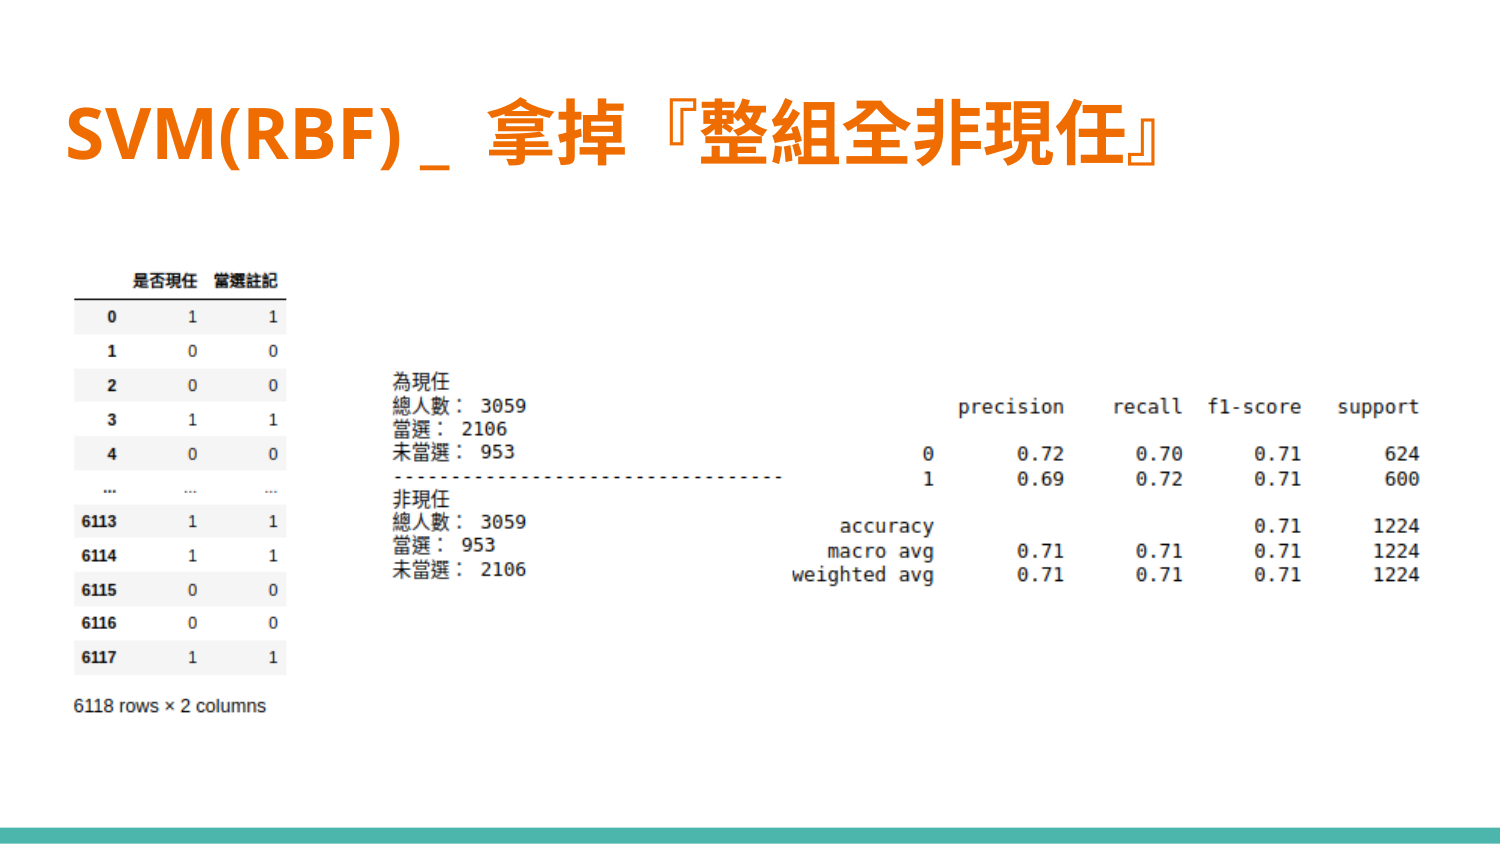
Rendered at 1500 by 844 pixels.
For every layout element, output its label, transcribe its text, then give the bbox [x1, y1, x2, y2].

picture [63, 254, 297, 732]
text_box SVM(RBF) _ 拿掉『整組全非現任』 [51, 72, 1449, 189]
picture [377, 364, 1430, 602]
text_box [51, 207, 1449, 750]
